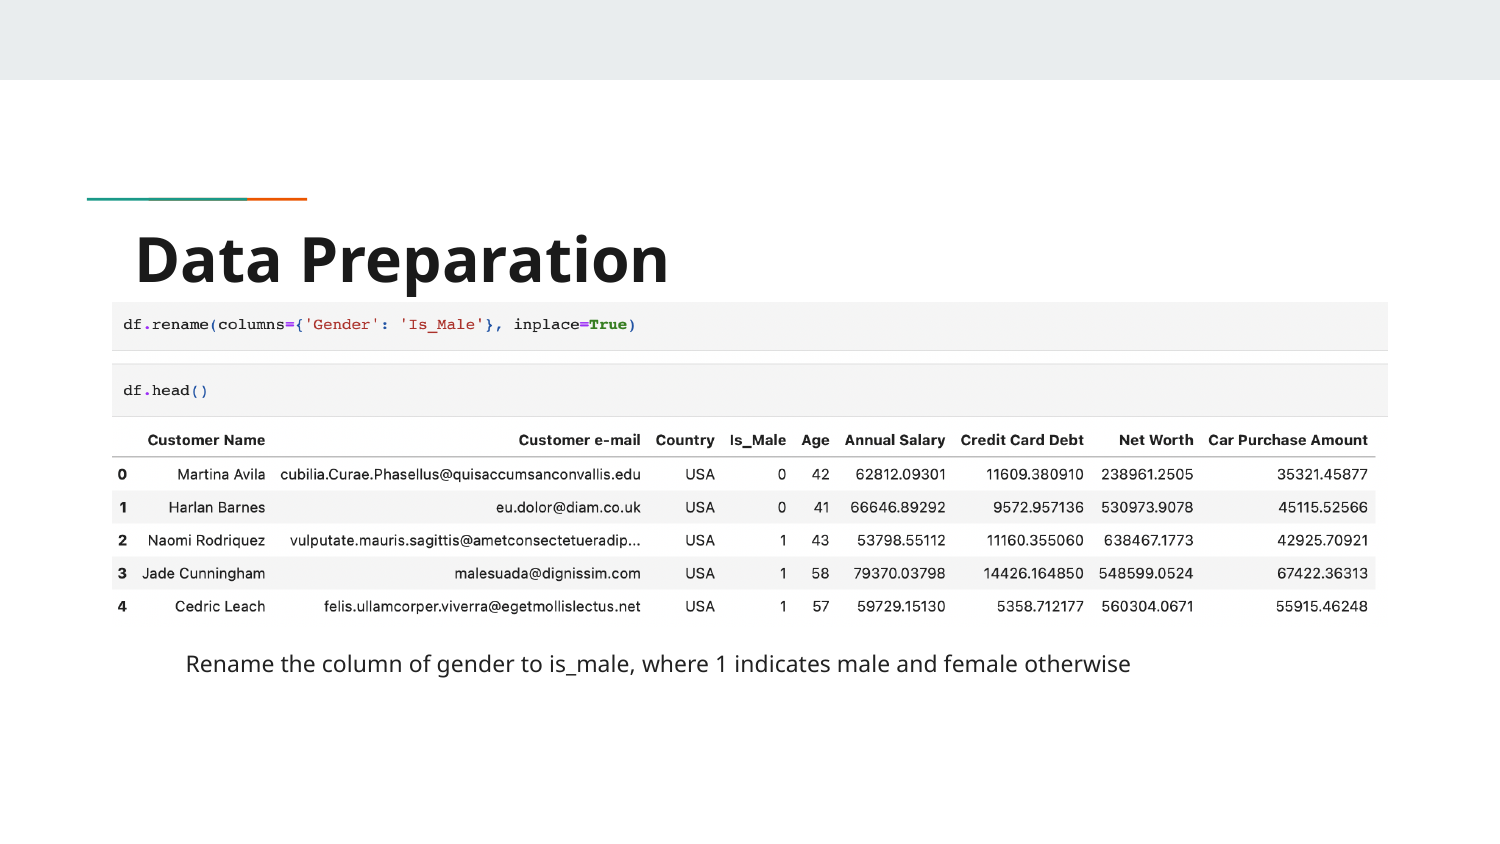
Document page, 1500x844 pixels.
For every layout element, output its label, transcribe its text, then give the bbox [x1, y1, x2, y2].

picture [112, 302, 1388, 627]
text_box Rename the column of gender to is_male, where 1 indicates male and female otherwise [170, 636, 1227, 692]
title Data Preparation [119, 204, 1381, 293]
